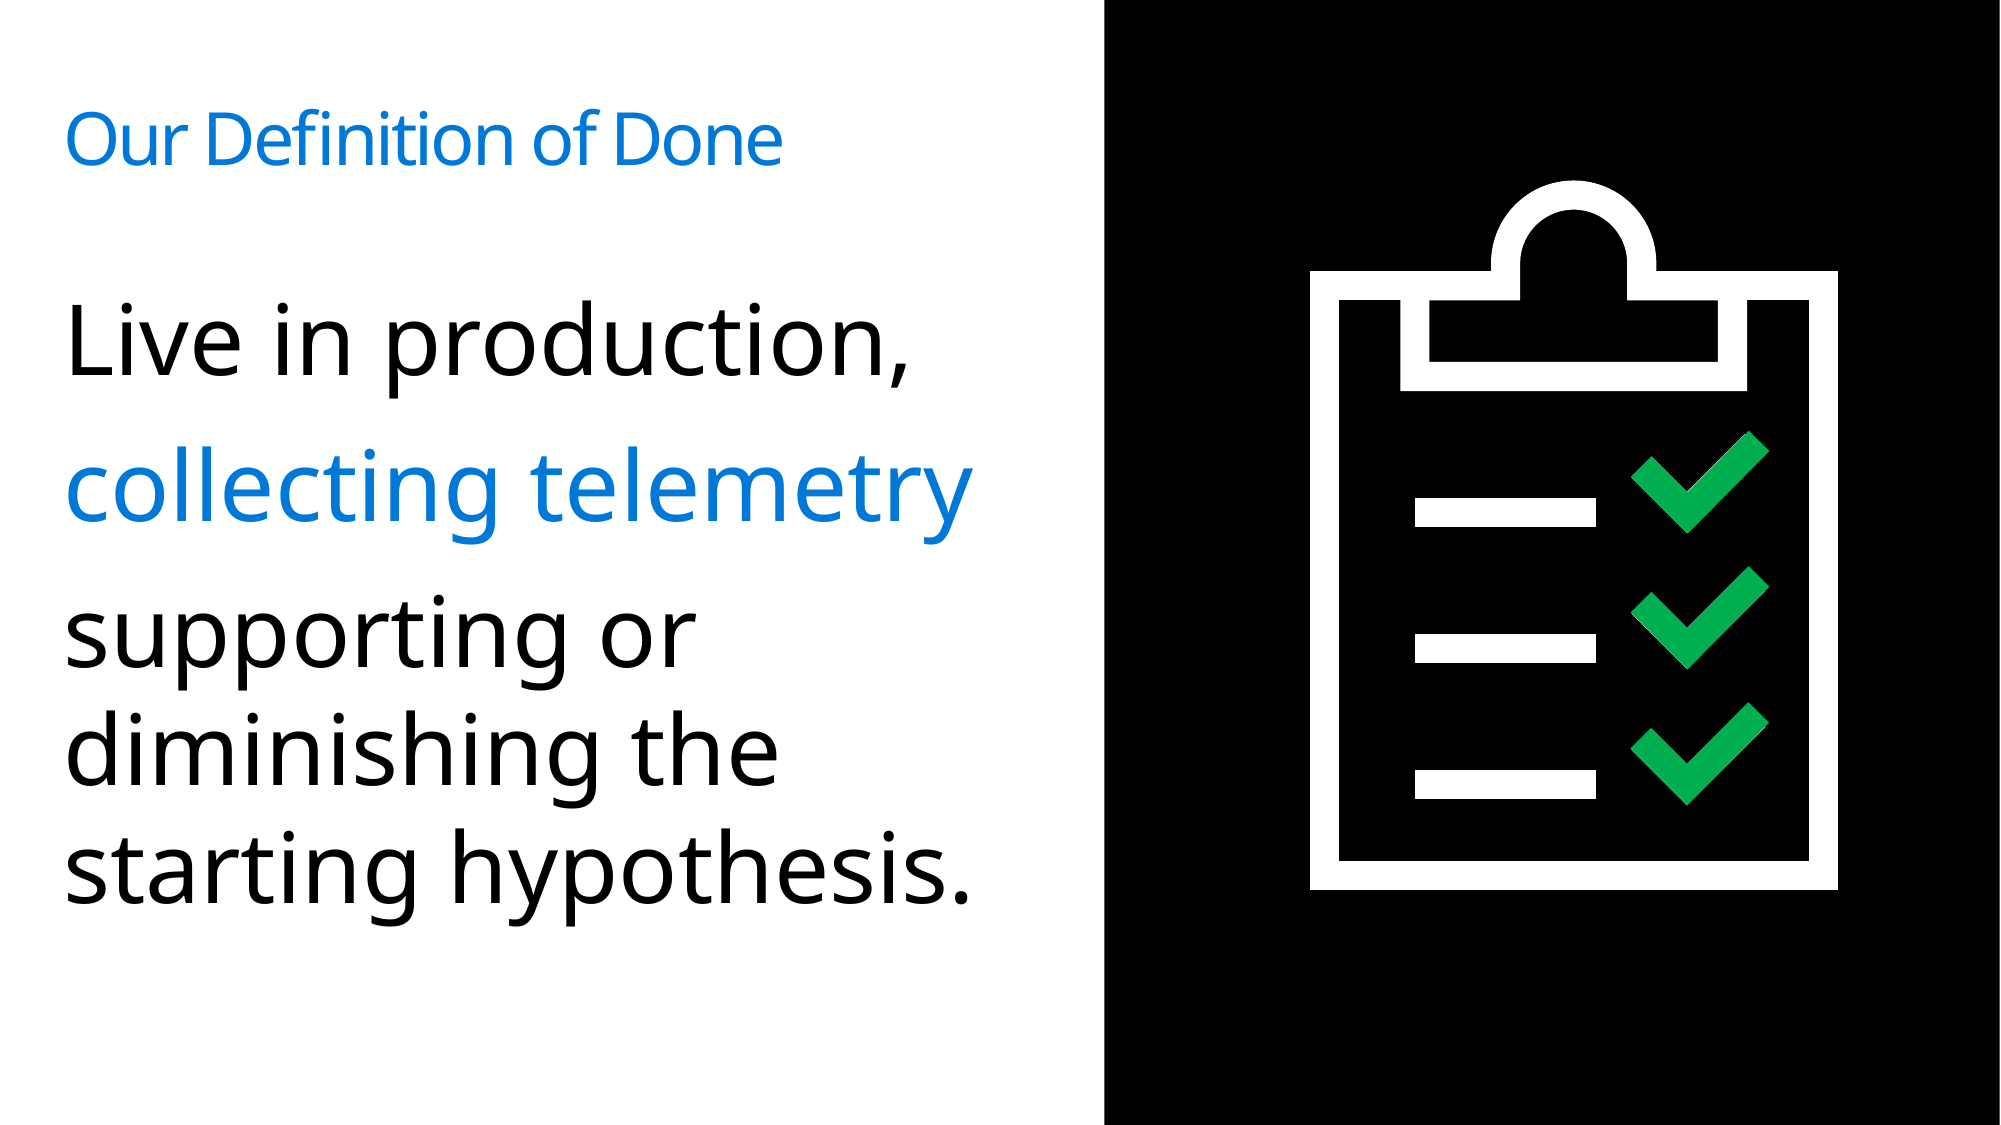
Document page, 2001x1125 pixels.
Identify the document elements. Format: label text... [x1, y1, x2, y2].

text_box [1649, 721, 1750, 786]
text_box [1104, 0, 2000, 1125]
text_box [1650, 585, 1750, 650]
list Live in production, collecting telemetry supporting or diminishing the starting hypothesis. [63, 277, 1013, 872]
text_box [1324, 195, 1824, 876]
text_box [1650, 450, 1750, 515]
title Our Definition of Done [63, 75, 1871, 166]
